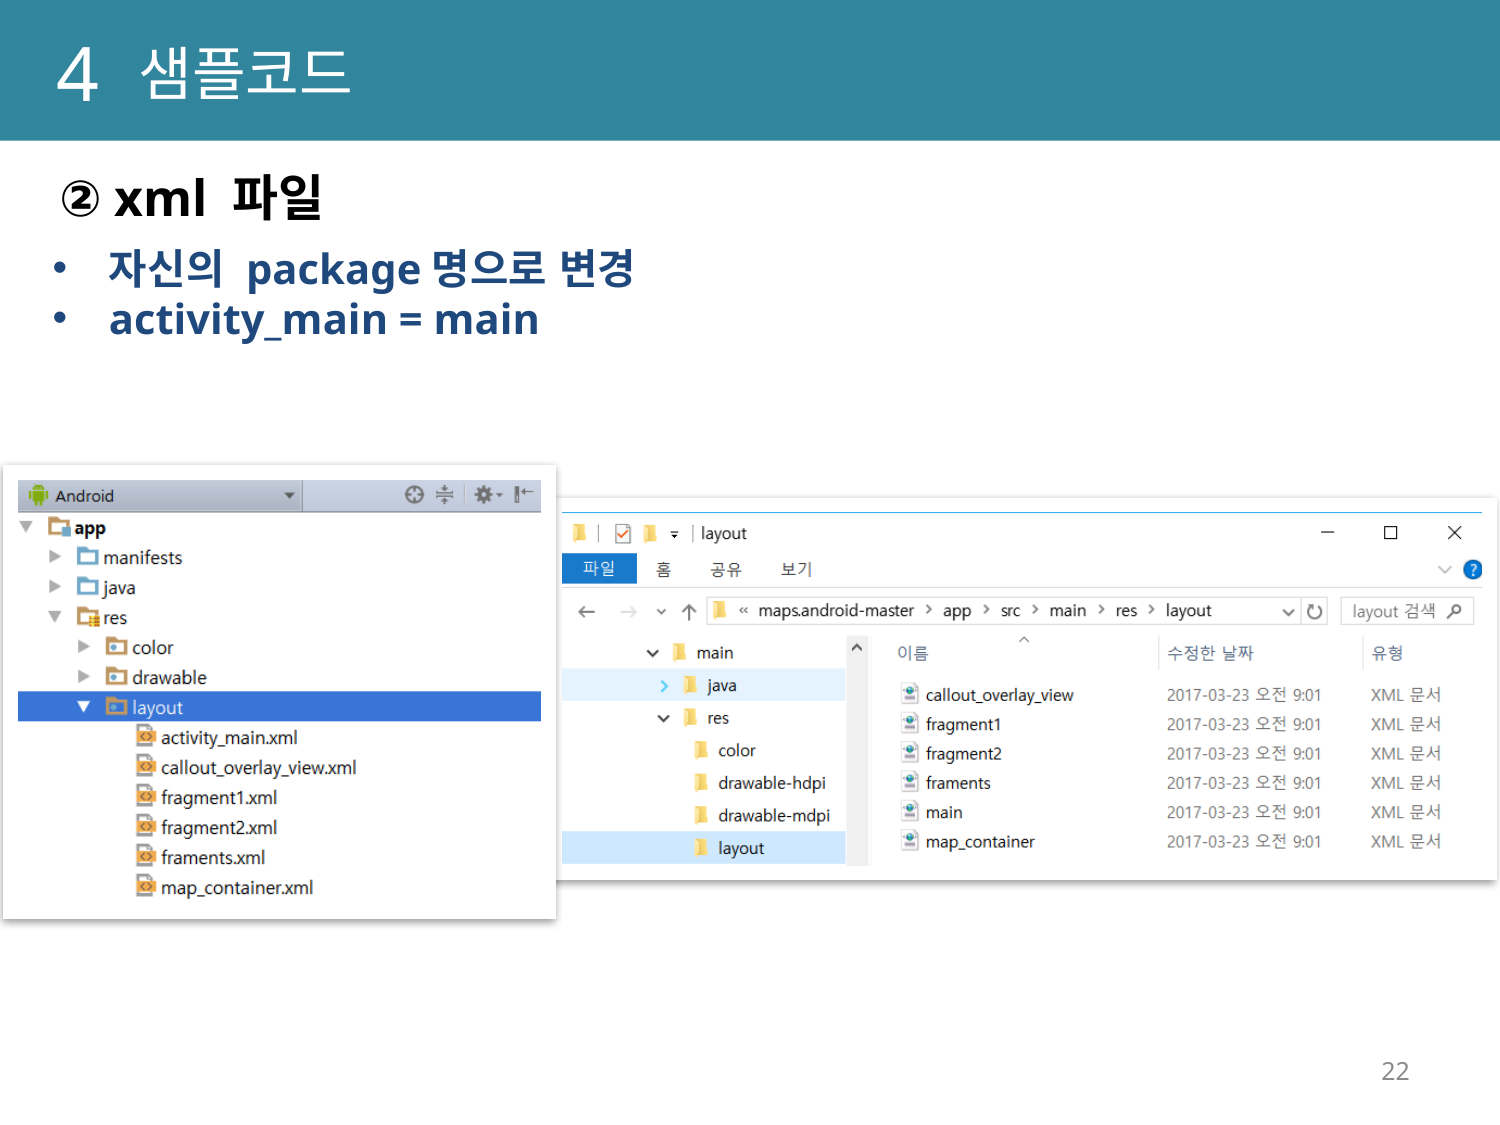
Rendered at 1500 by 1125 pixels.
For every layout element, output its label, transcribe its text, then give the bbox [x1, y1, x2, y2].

text_box [0, 0, 1500, 143]
picture [561, 511, 1483, 866]
slide_number 22 [1074, 1042, 1425, 1103]
text_box 샘플코드 [123, 29, 1046, 115]
picture [17, 479, 542, 906]
text_box 자신의 package명으로 변경 activity_main = main [37, 235, 1420, 350]
text_box 4 [41, 19, 124, 125]
text_box ② xml 파일 [44, 159, 1427, 234]
